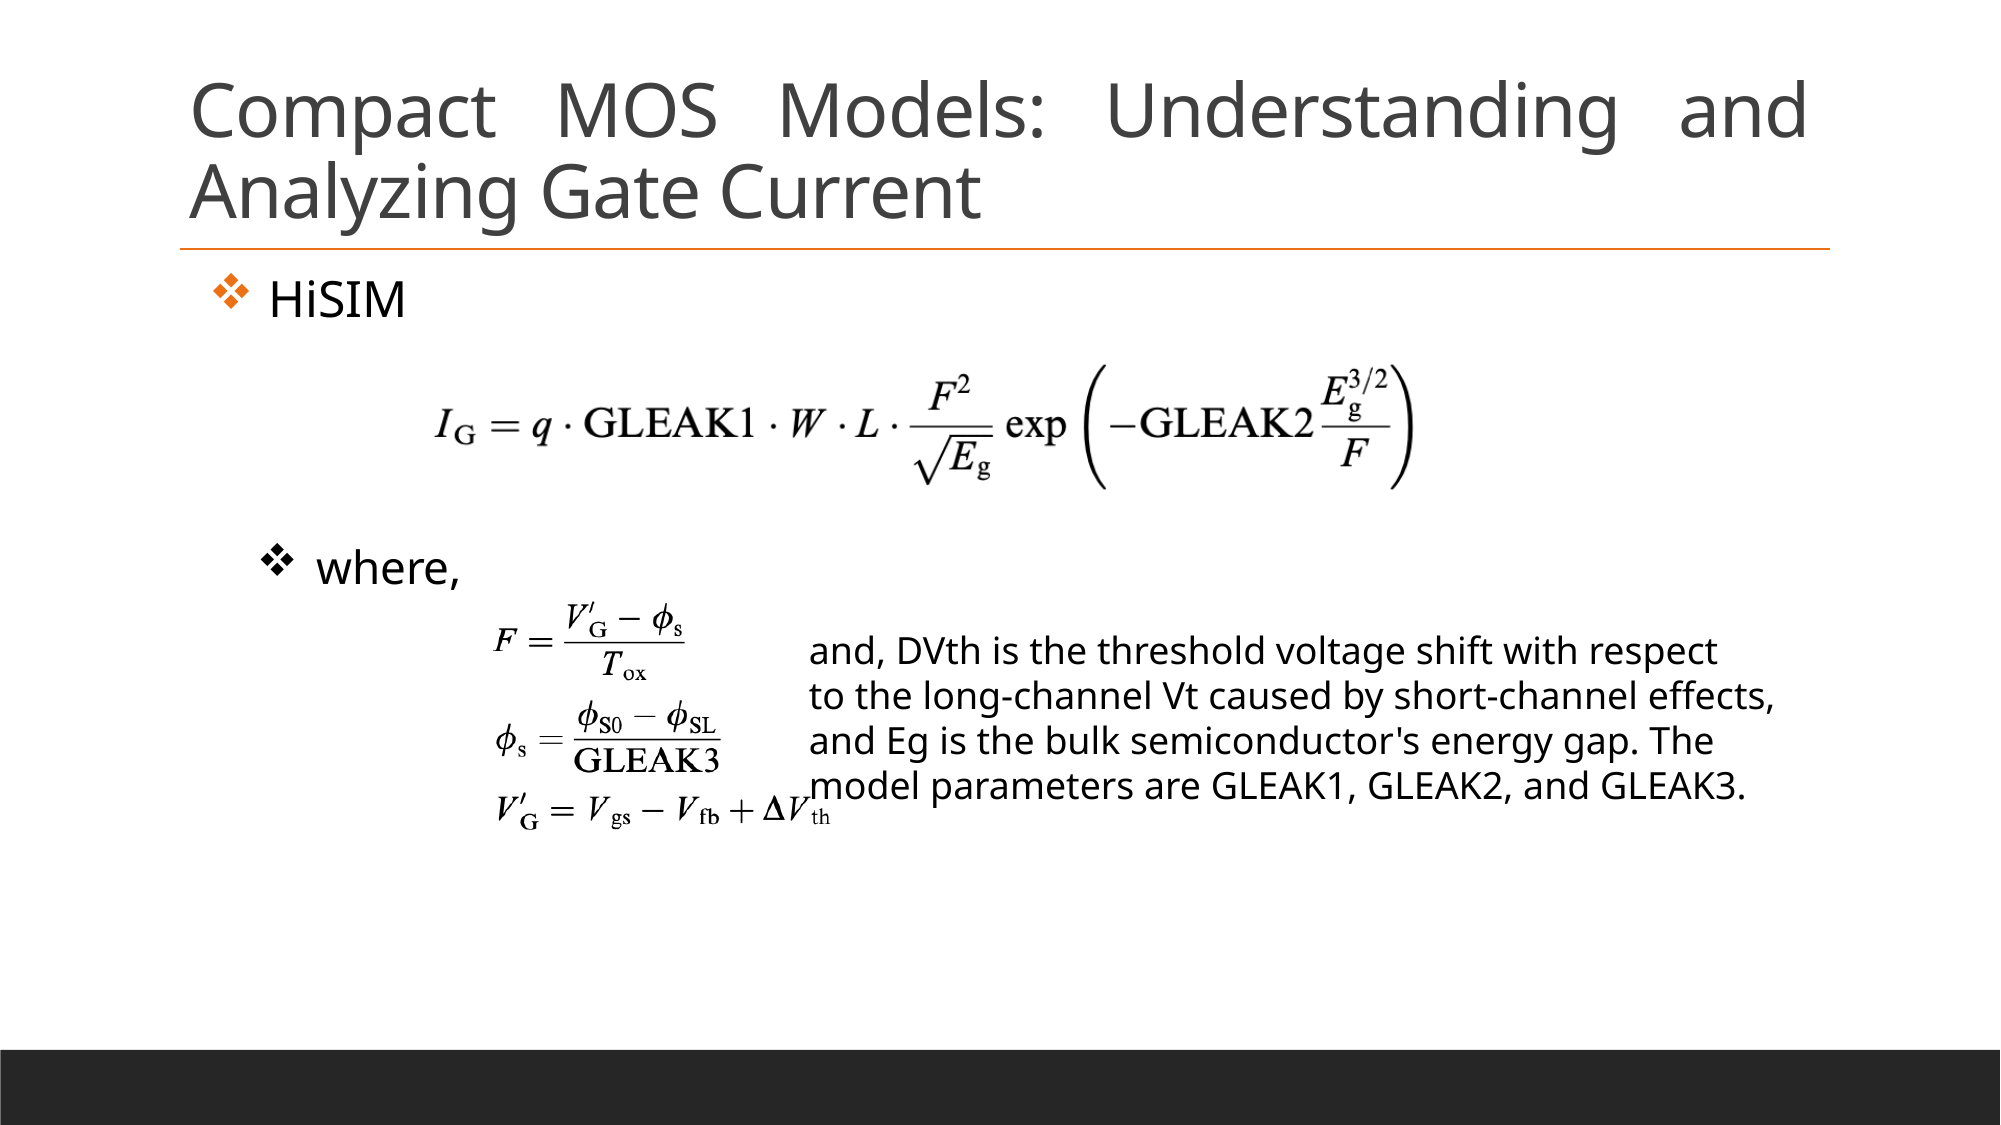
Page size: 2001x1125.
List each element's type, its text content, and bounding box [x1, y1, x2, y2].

text_box HiSIM where, [179, 255, 1830, 1036]
picture [471, 576, 841, 844]
text_box Compact MOS Models: Understanding and Analyzing Gate Current [174, 65, 1825, 249]
picture [412, 348, 1424, 504]
text_box and, DVth is the threshold voltage shift with respect to the long-channel Vt caused by short-channel effects, and Eg is the bulk semiconductor's energy gap. The model parameters are GLEAK1, GLEAK2, and GLEAK3. [794, 619, 1801, 860]
